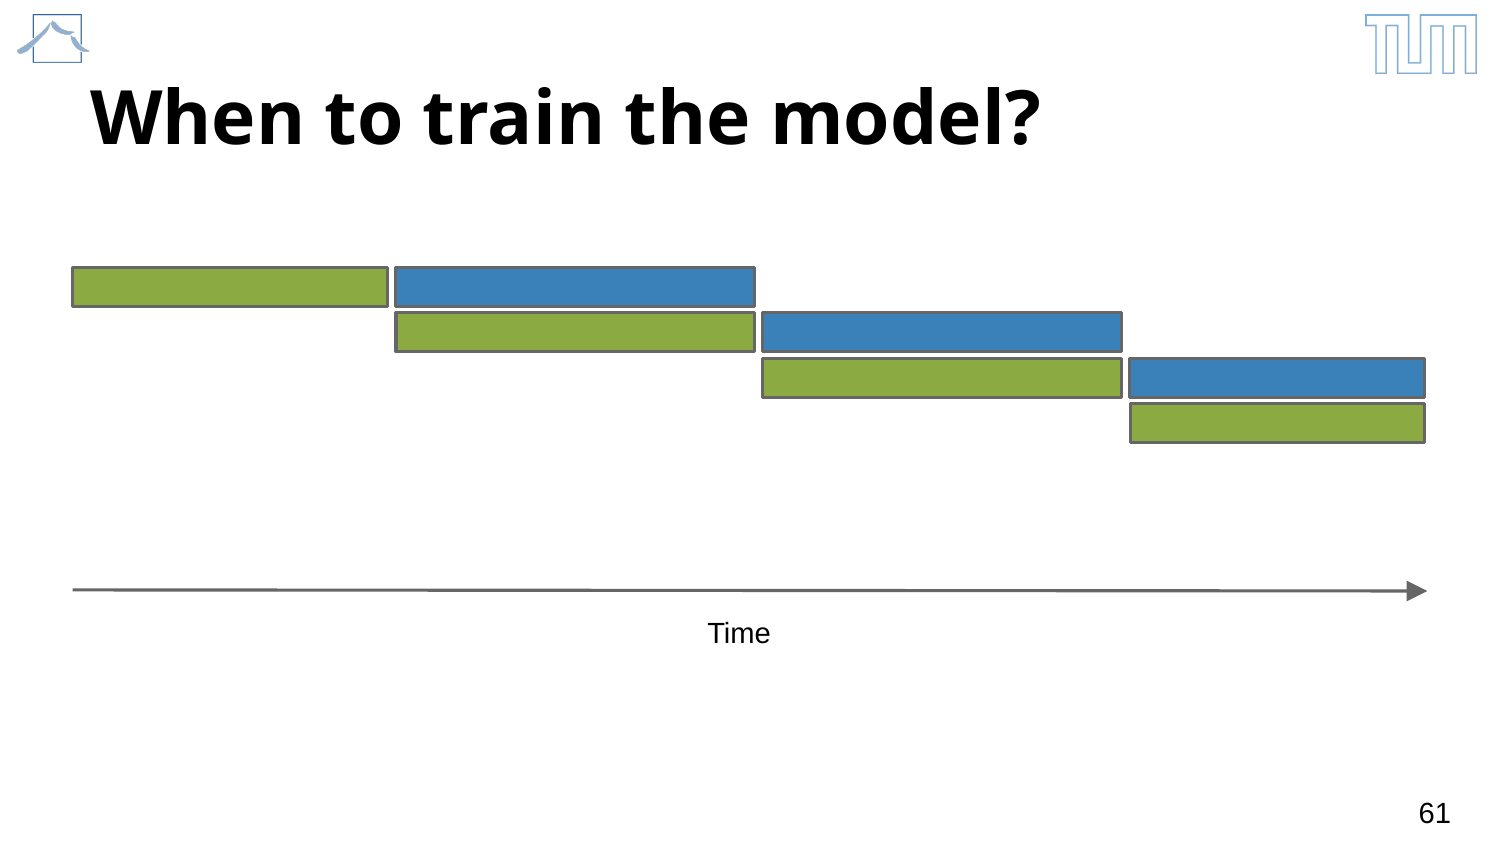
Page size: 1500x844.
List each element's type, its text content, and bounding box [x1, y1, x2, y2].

text_box [72, 267, 388, 307]
text_box [762, 312, 1122, 352]
picture [17, 14, 90, 63]
text_box [395, 267, 755, 307]
text_box [396, 312, 755, 352]
slide_number ‹#› [1403, 779, 1494, 844]
text_box [1130, 403, 1425, 443]
text_box Time [692, 599, 800, 673]
text_box [1129, 358, 1425, 398]
text_box [762, 358, 1122, 398]
title When to train the model? [75, 33, 1425, 175]
